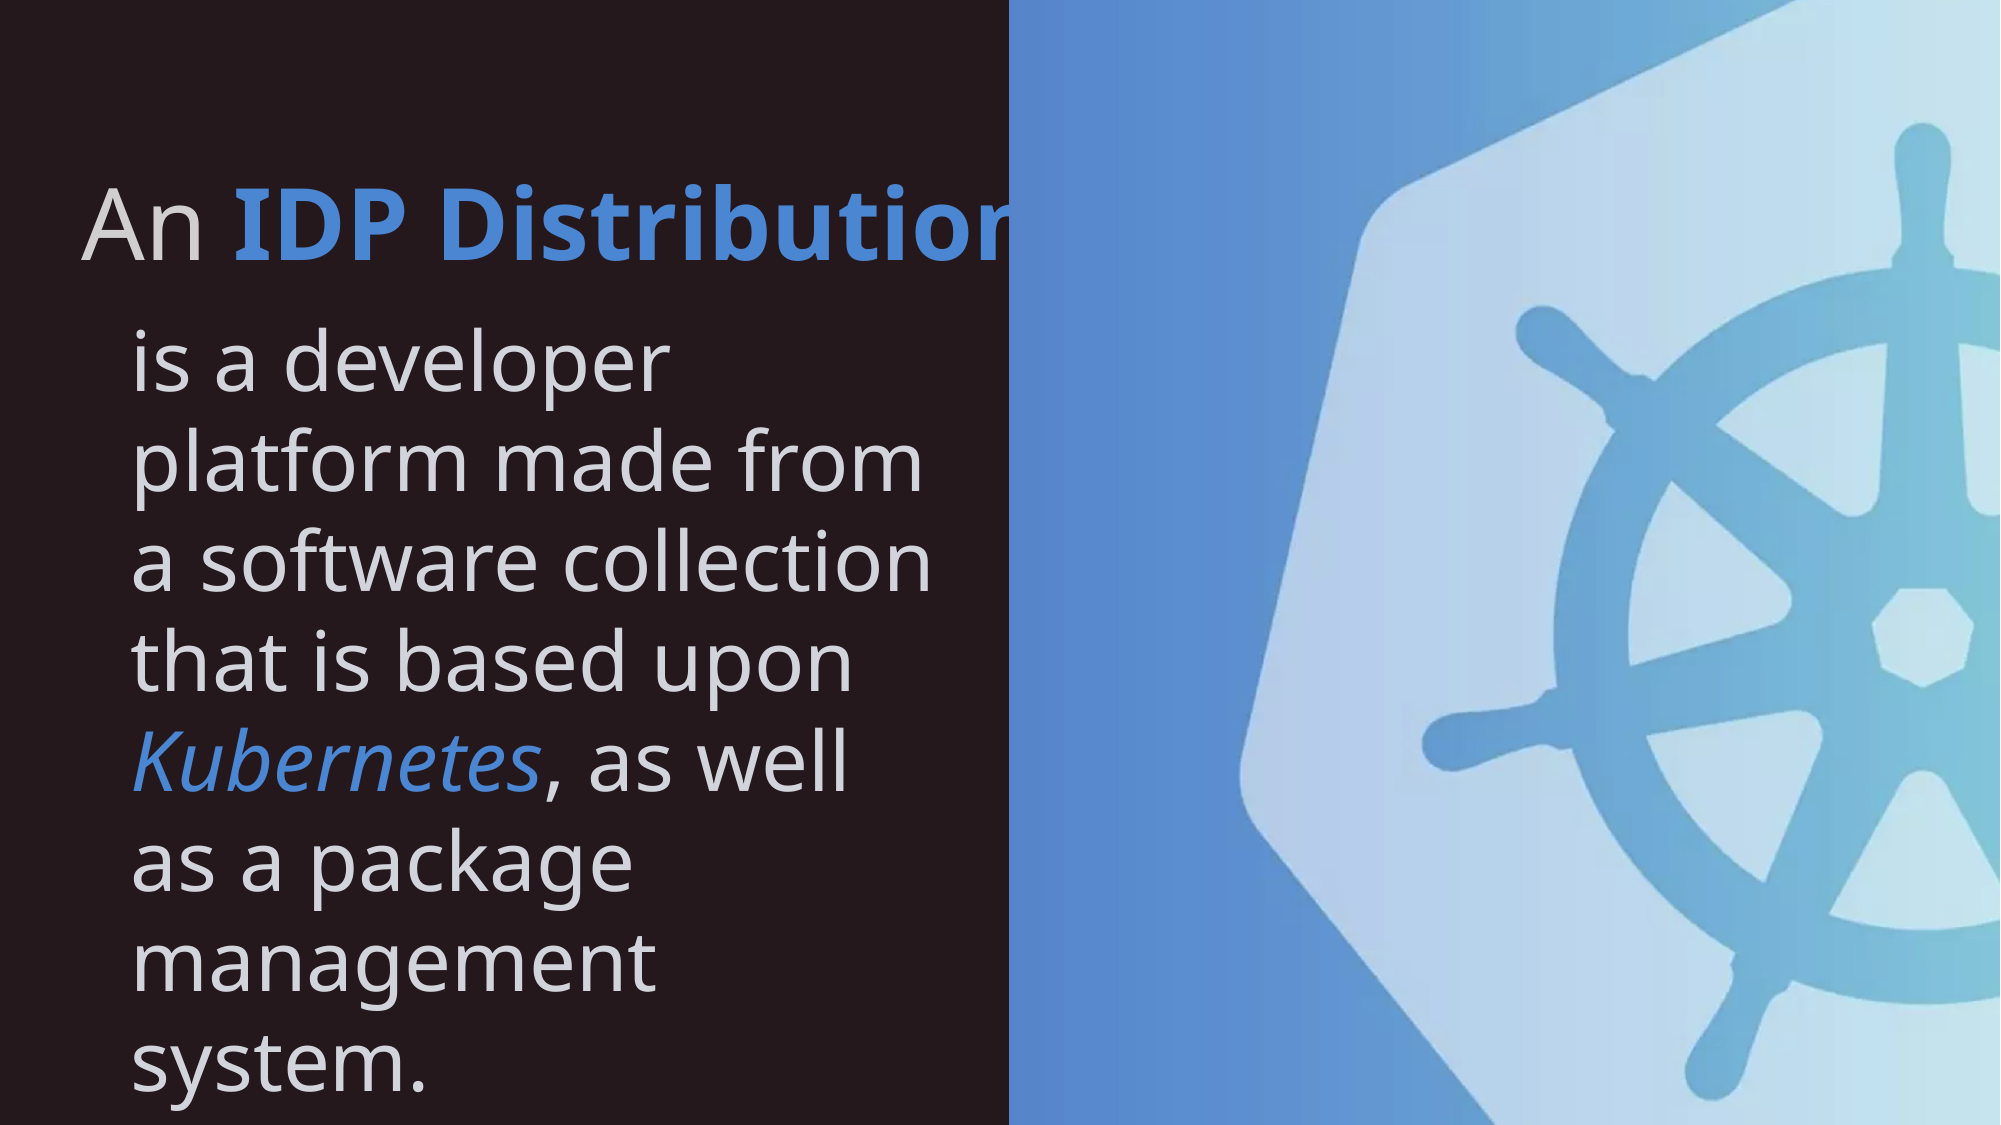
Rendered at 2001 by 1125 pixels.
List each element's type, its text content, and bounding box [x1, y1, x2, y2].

text_box is a developer platform made from a software collection that is based upon Kubernetes, as well as a package management system. [116, 300, 967, 1116]
text_box An IDP Distribution [67, 153, 1009, 289]
picture [1009, 0, 2000, 1125]
